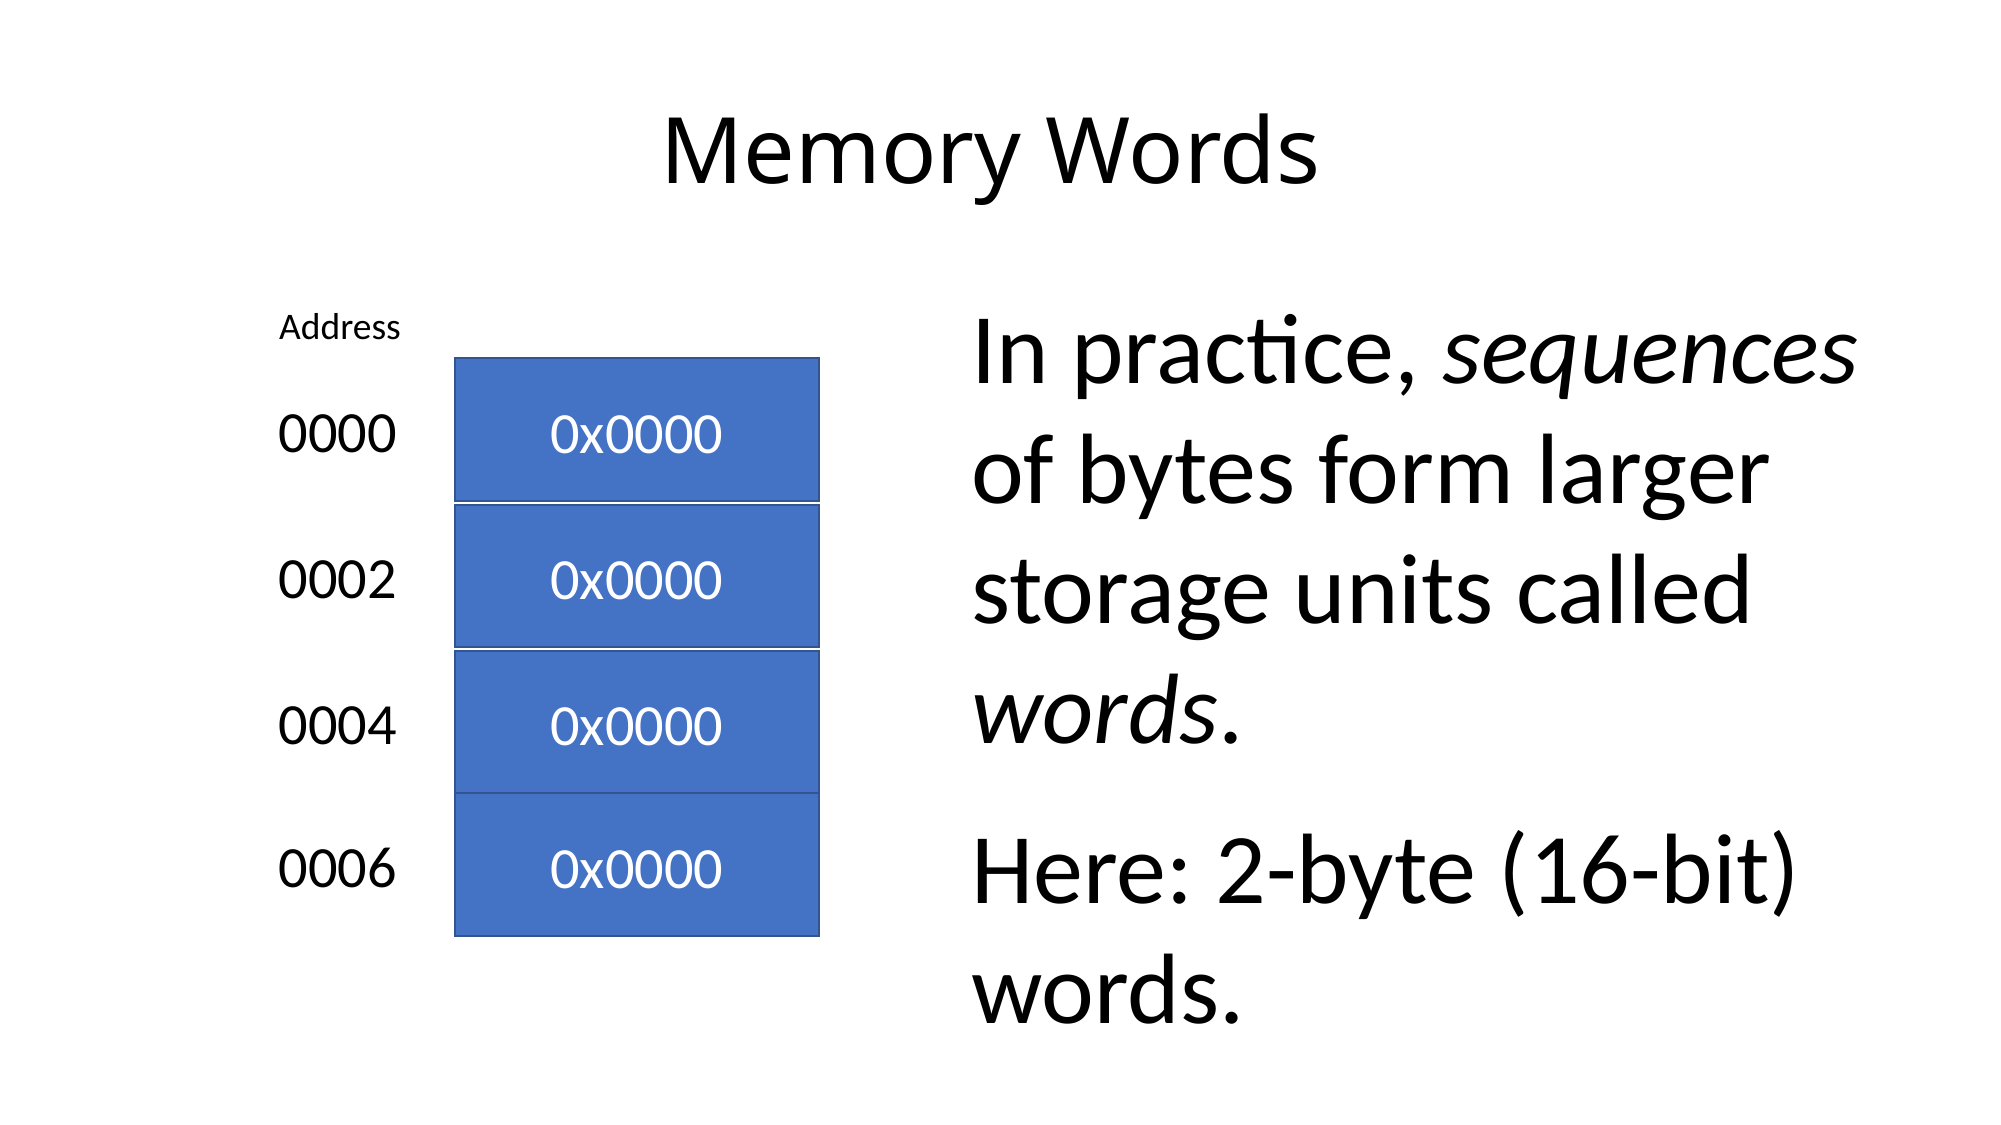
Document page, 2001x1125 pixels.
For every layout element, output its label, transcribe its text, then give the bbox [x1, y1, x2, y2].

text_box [263, 295, 819, 936]
title Memory Words [0, 45, 1982, 263]
text_box In practice, sequences of bytes form larger storage units called words. Here: 2-byte (16-bit) words. [956, 276, 1889, 1051]
